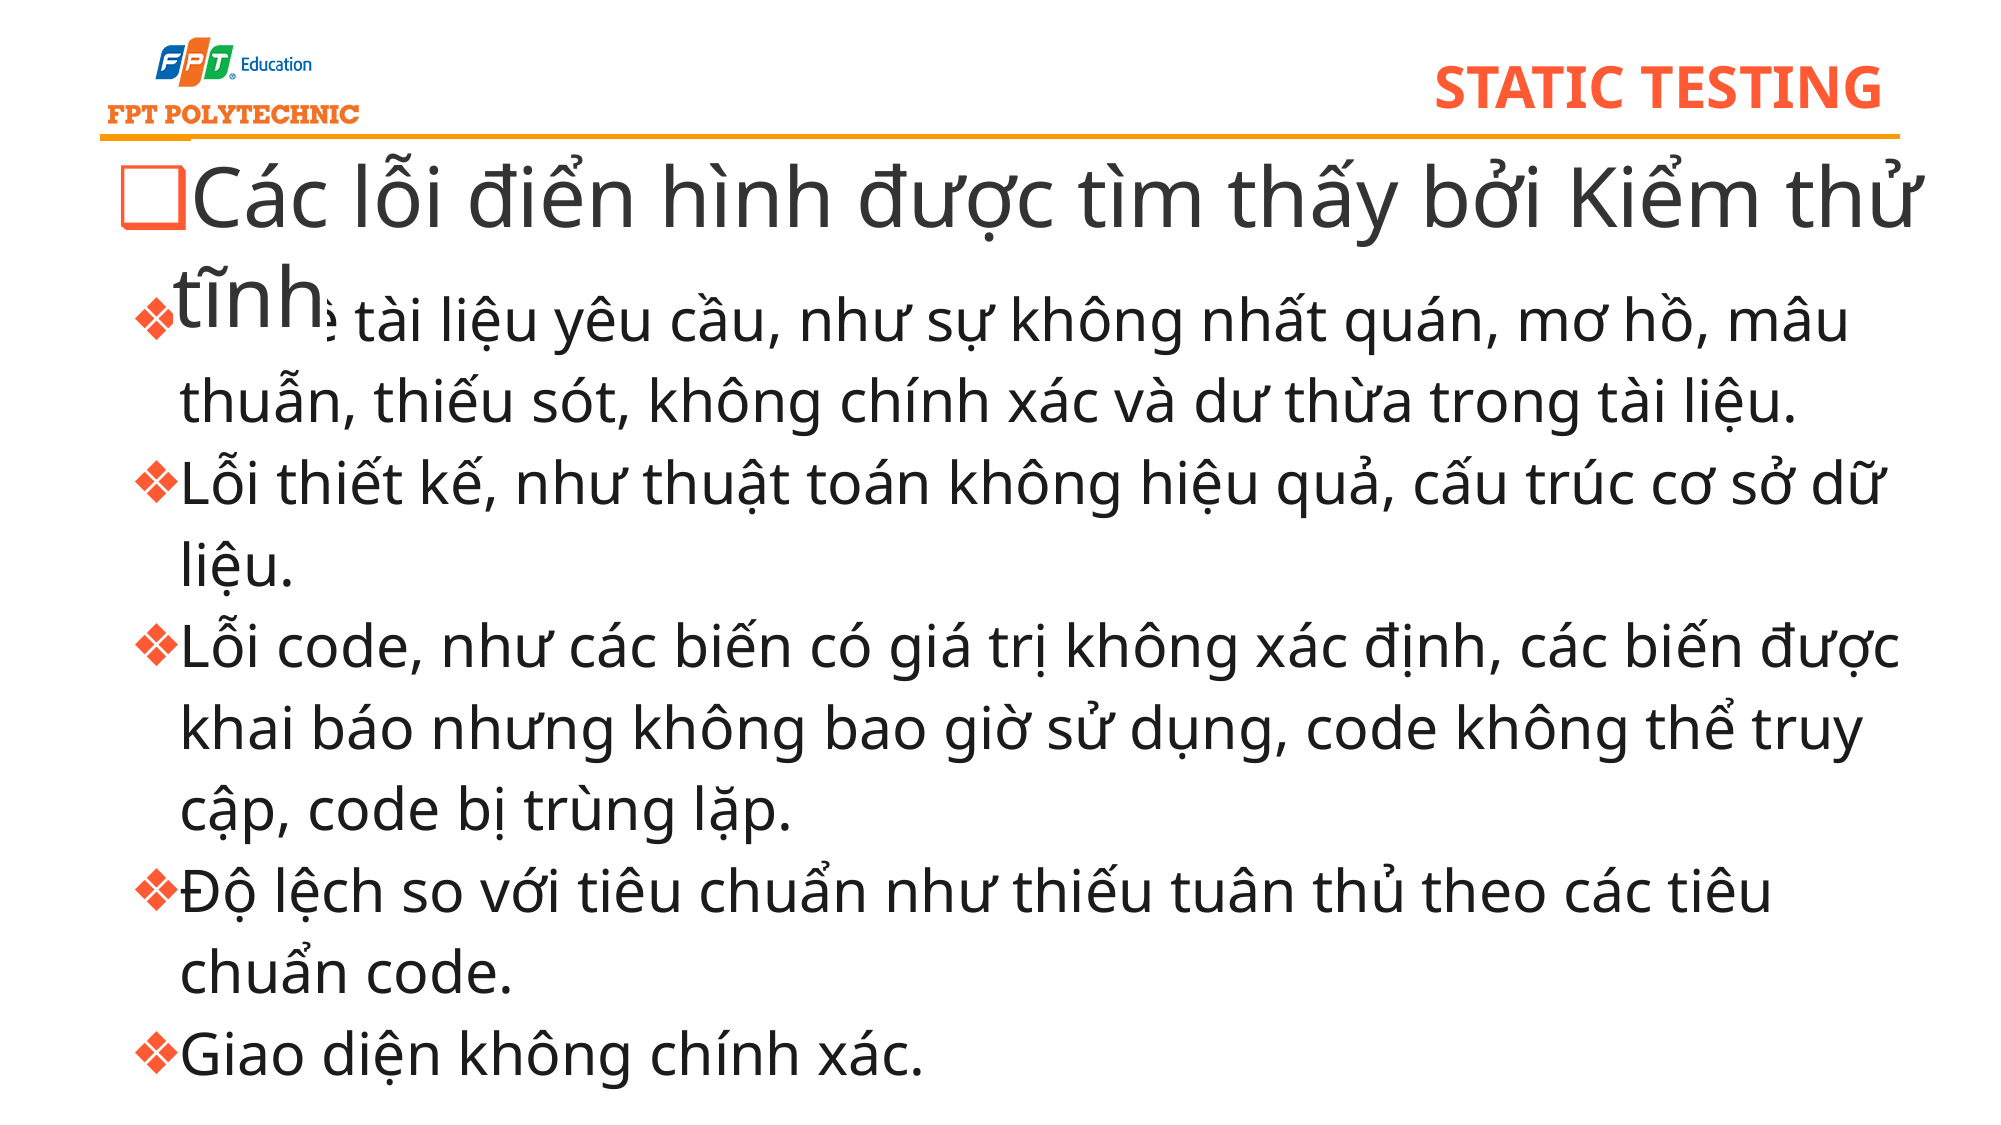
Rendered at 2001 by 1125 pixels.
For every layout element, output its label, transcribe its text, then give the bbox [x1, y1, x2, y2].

text_box Các lỗi điển hình được tìm thấy bởi Kiểm thử tĩnh [101, 129, 1967, 360]
picture [99, 25, 367, 134]
text_box Lỗi về tài liệu yêu cầu, như sự không nhất quán, mơ hồ, mâu thuẫn, thiếu sót, không chính xác và dư thừa trong tài liệu. Lỗi thiết kế, như thuật toán không hiệu quả, cấu trúc cơ sở dữ liệu. Lỗi code, như các biến có giá trị không xác định, các biến được khai báo nhưng không bao giờ sử dụng, code không thể truy cập, code bị trùng lặp. Độ lệch so với tiêu chuẩn như thiếu tuân thủ theo các tiêu chuẩn code. Giao diện không chính xác. [57, 264, 1967, 1096]
title static testing [366, 45, 1900, 125]
